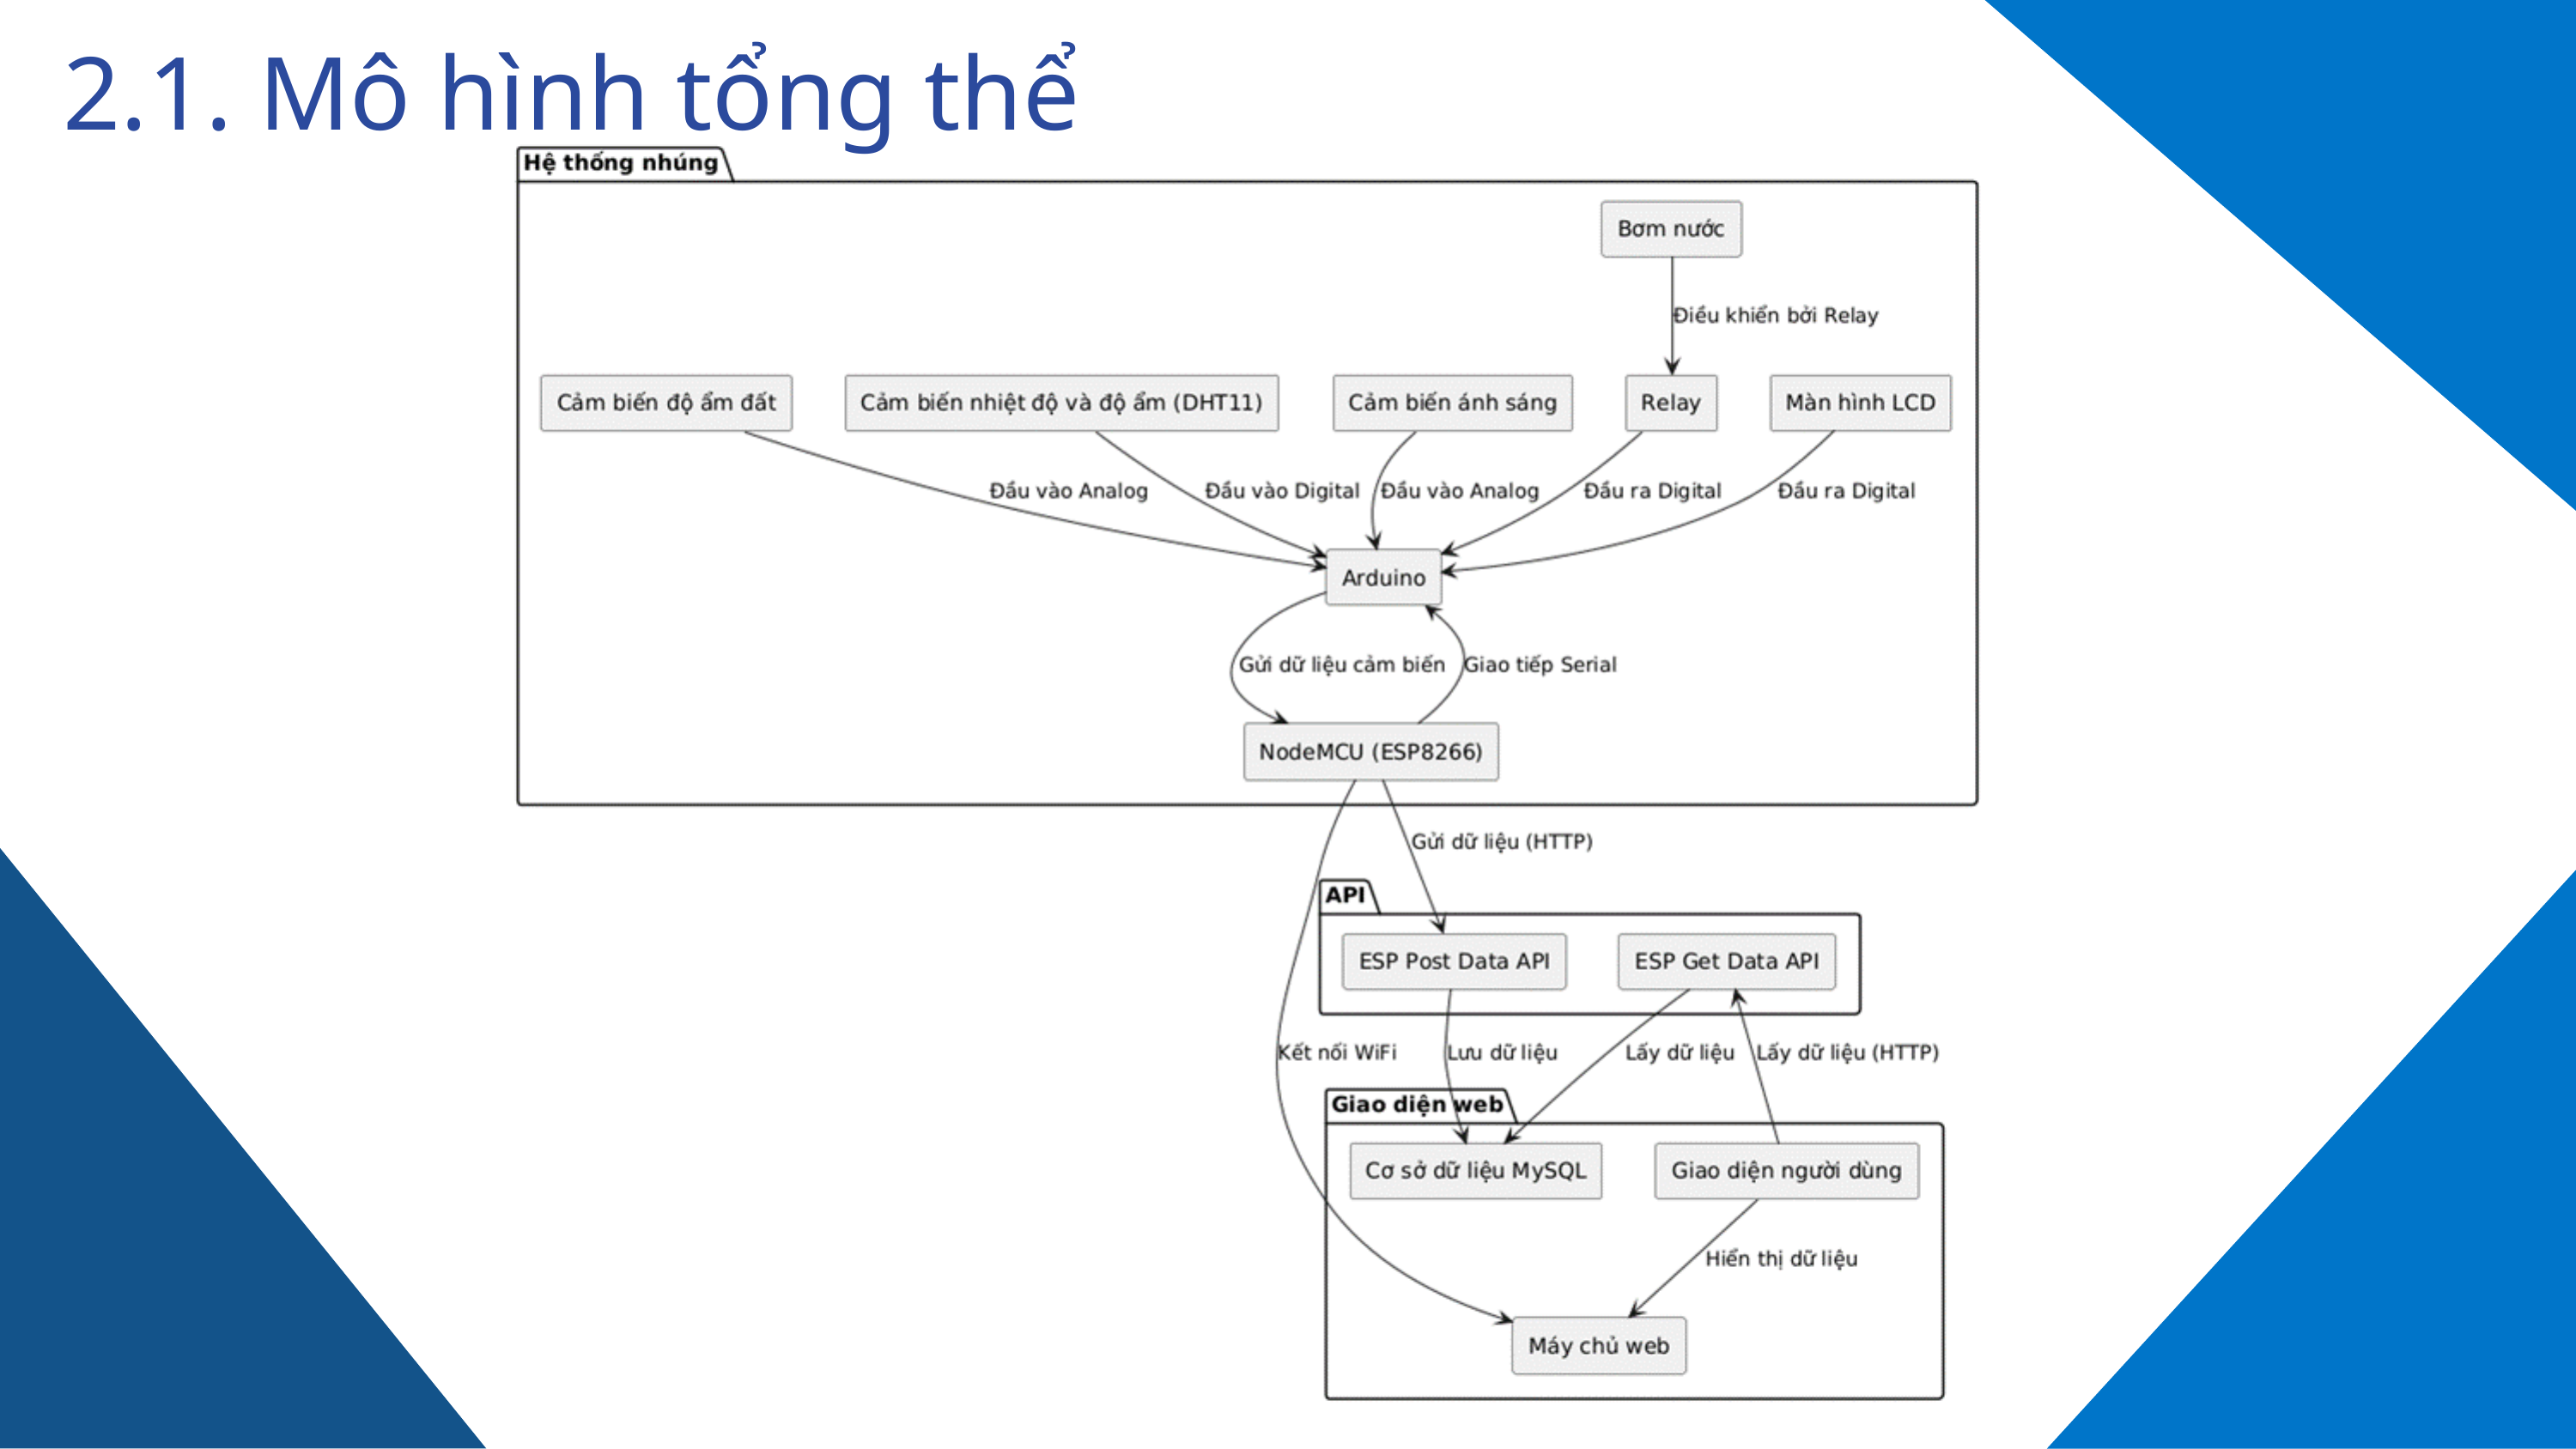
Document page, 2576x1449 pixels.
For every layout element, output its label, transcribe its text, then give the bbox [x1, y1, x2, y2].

text_box 2.1. Mô hình tổng thể [63, 9, 1710, 151]
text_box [1920, 0, 2576, 654]
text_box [0, 724, 583, 1449]
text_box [1920, 786, 2576, 1449]
text_box [508, 138, 1986, 1408]
